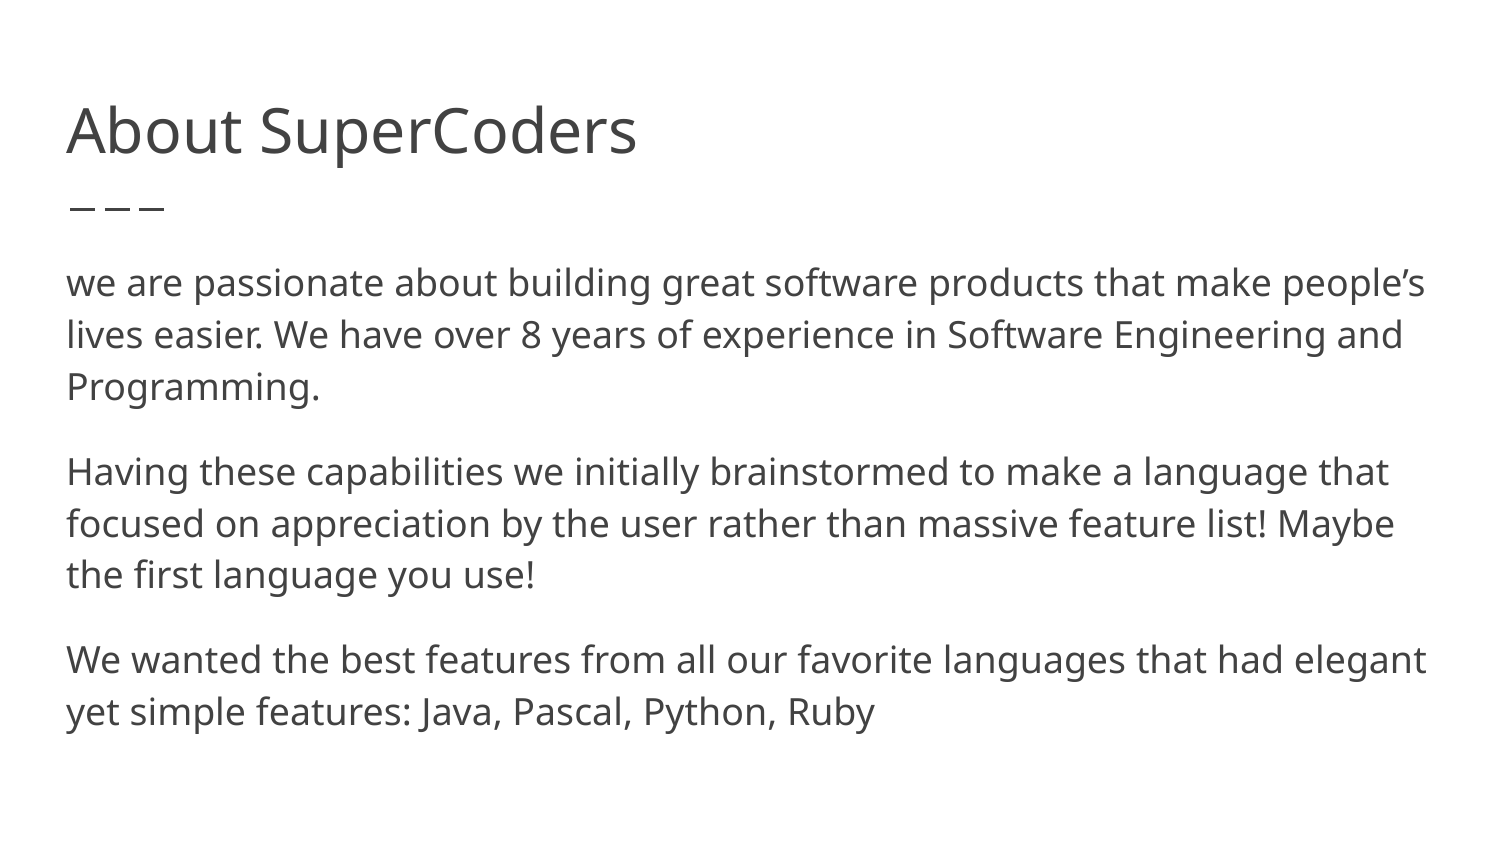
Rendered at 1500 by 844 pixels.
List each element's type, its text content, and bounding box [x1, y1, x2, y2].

list we are passionate about building great software products that make people’s lives easier. We have over 8 years of experience in Software Engineering and Programming. Having these capabilities we initially brainstormed to make a language that focused on appreciation by the user rather than massive feature list! Maybe the first language you use! We wanted the best features from all our favorite languages that had elegant yet simple features: Java, Pascal, Python, Ruby [51, 237, 1449, 747]
title About SuperCoders [51, 61, 1449, 182]
